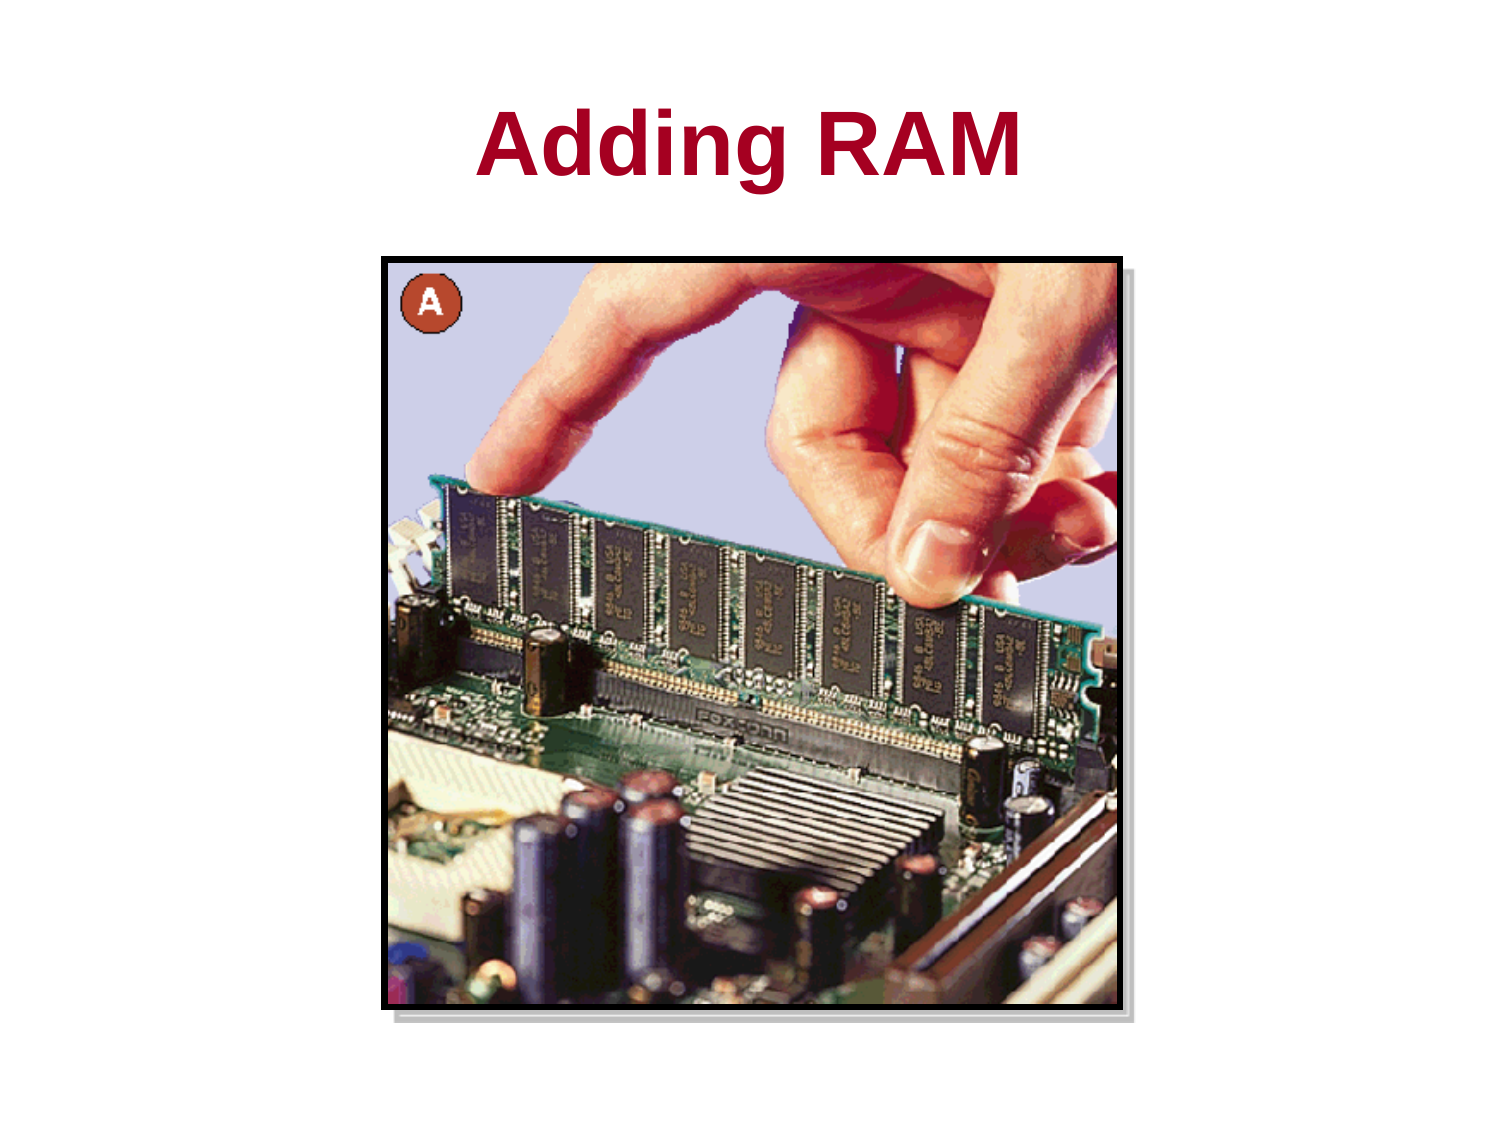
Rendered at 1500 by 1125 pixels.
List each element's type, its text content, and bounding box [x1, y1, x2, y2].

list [387, 262, 1118, 1005]
title Adding RAM [75, 45, 1425, 233]
